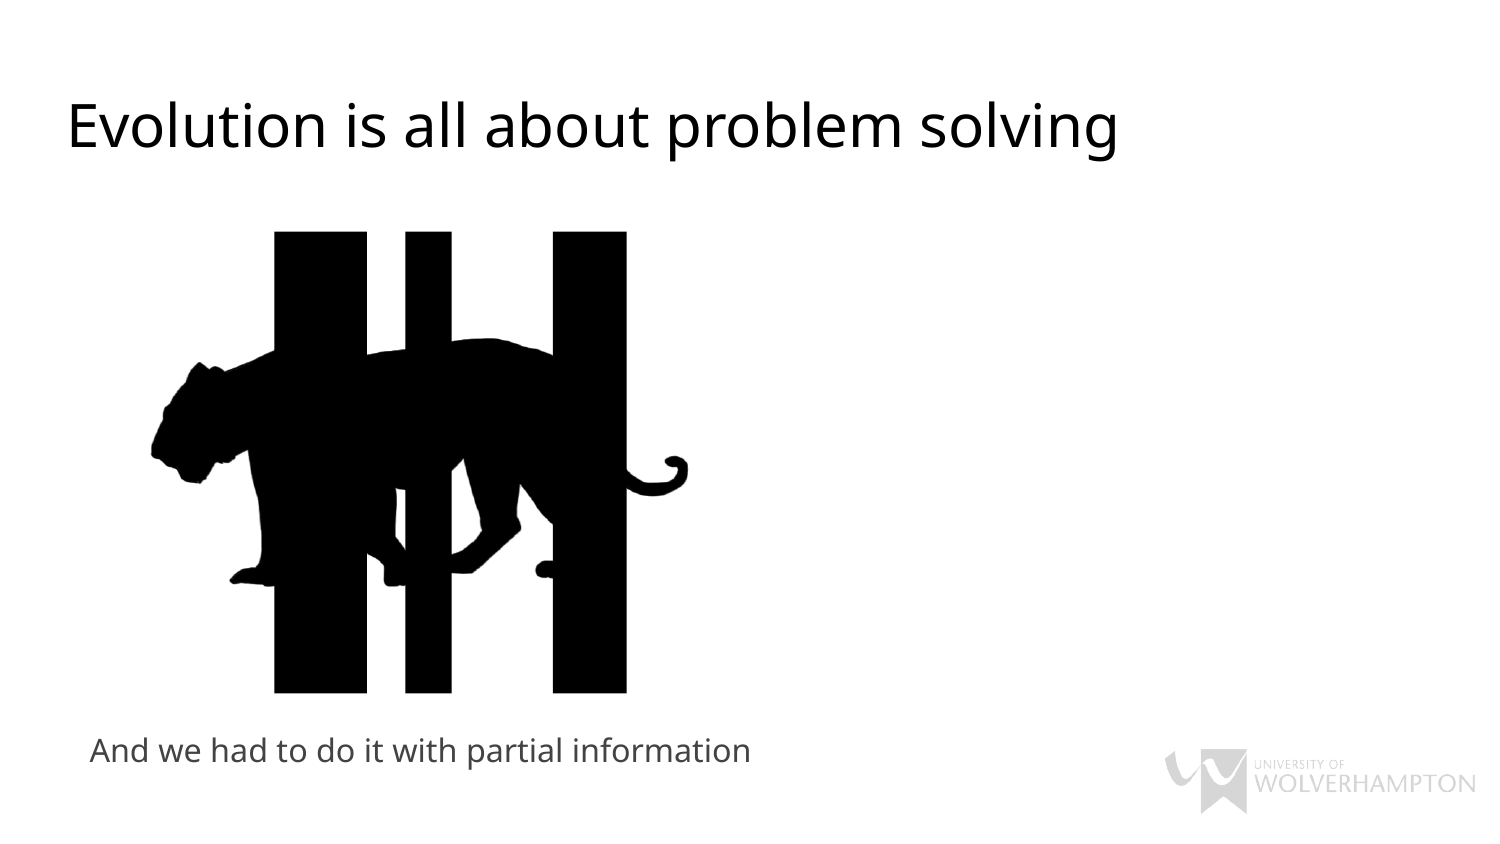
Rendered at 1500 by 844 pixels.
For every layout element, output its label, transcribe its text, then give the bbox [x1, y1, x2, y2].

picture [74, 231, 691, 694]
title Evolution is all about problem solving [51, 72, 1449, 176]
list And we had to do it with partial information [74, 709, 1040, 785]
